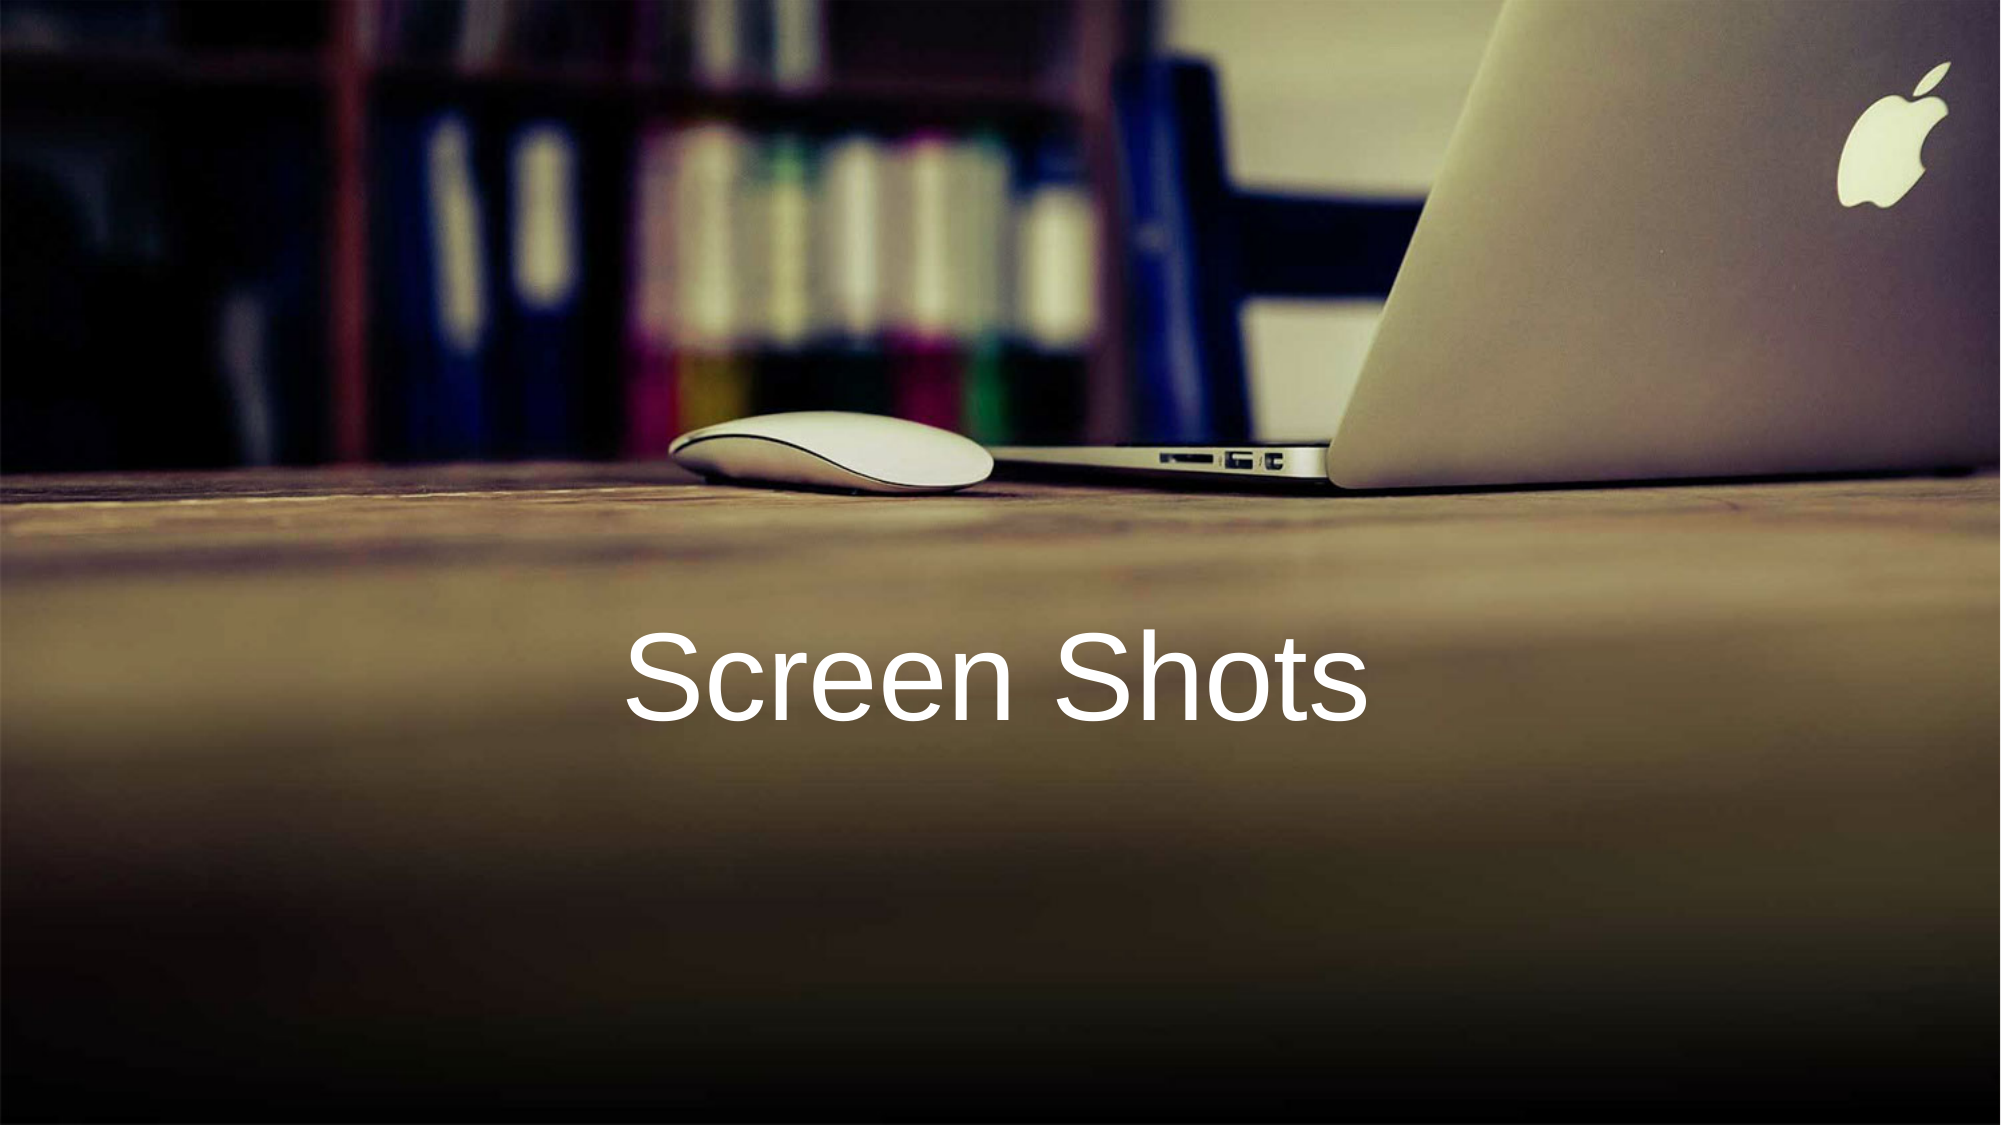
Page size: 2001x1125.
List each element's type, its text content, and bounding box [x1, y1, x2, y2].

text_box Screen Shots [147, 587, 1387, 753]
picture [0, 0, 2001, 1125]
